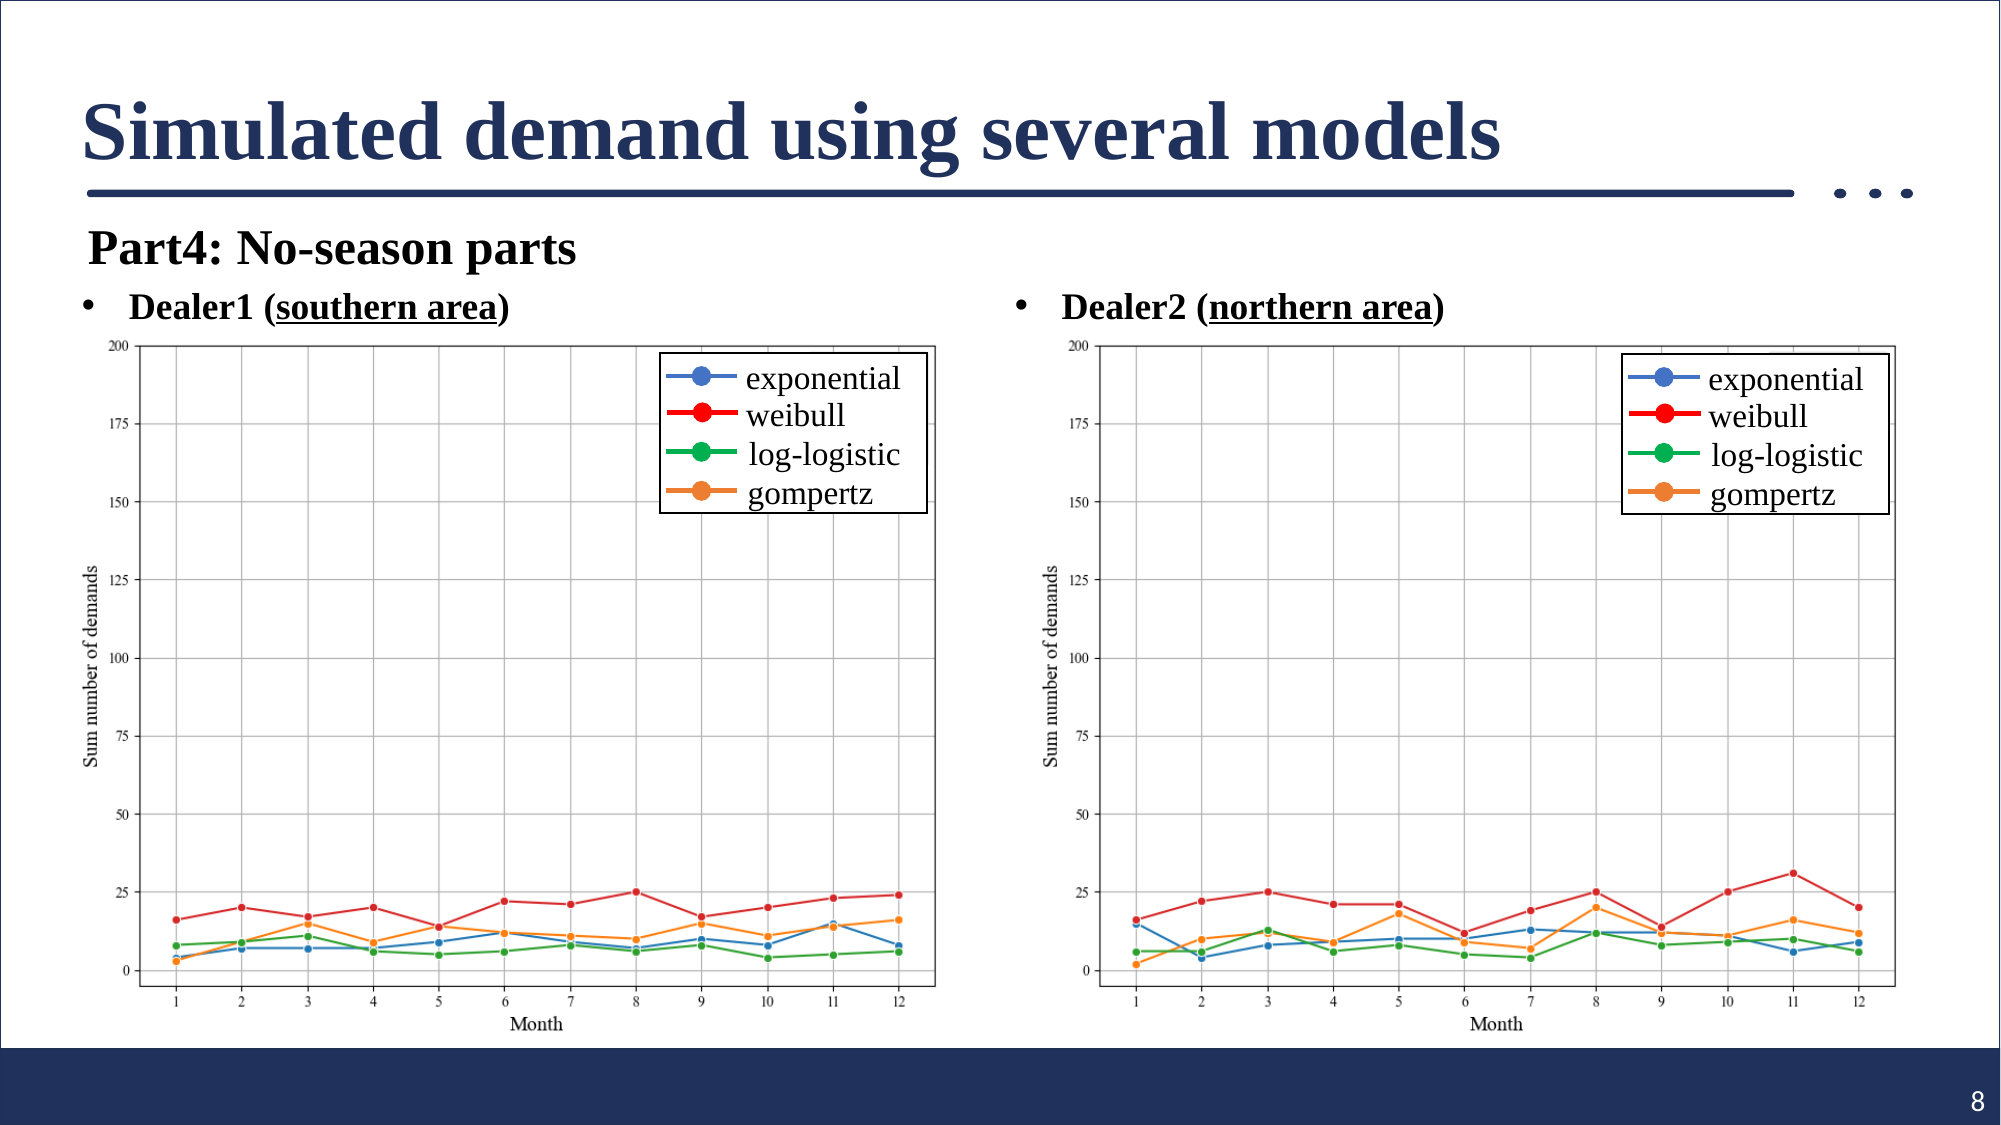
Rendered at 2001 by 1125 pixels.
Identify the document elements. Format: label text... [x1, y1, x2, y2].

picture [1033, 329, 1904, 1045]
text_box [1622, 349, 1912, 521]
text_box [659, 348, 949, 520]
picture [73, 329, 944, 1045]
text_box Part4: No-season parts [73, 207, 1075, 282]
text_box Dealer1 (southern area) [67, 274, 707, 335]
text_box Dealer2 (northern area) [999, 274, 1640, 335]
title Simulated demand using several models [67, 80, 1922, 183]
